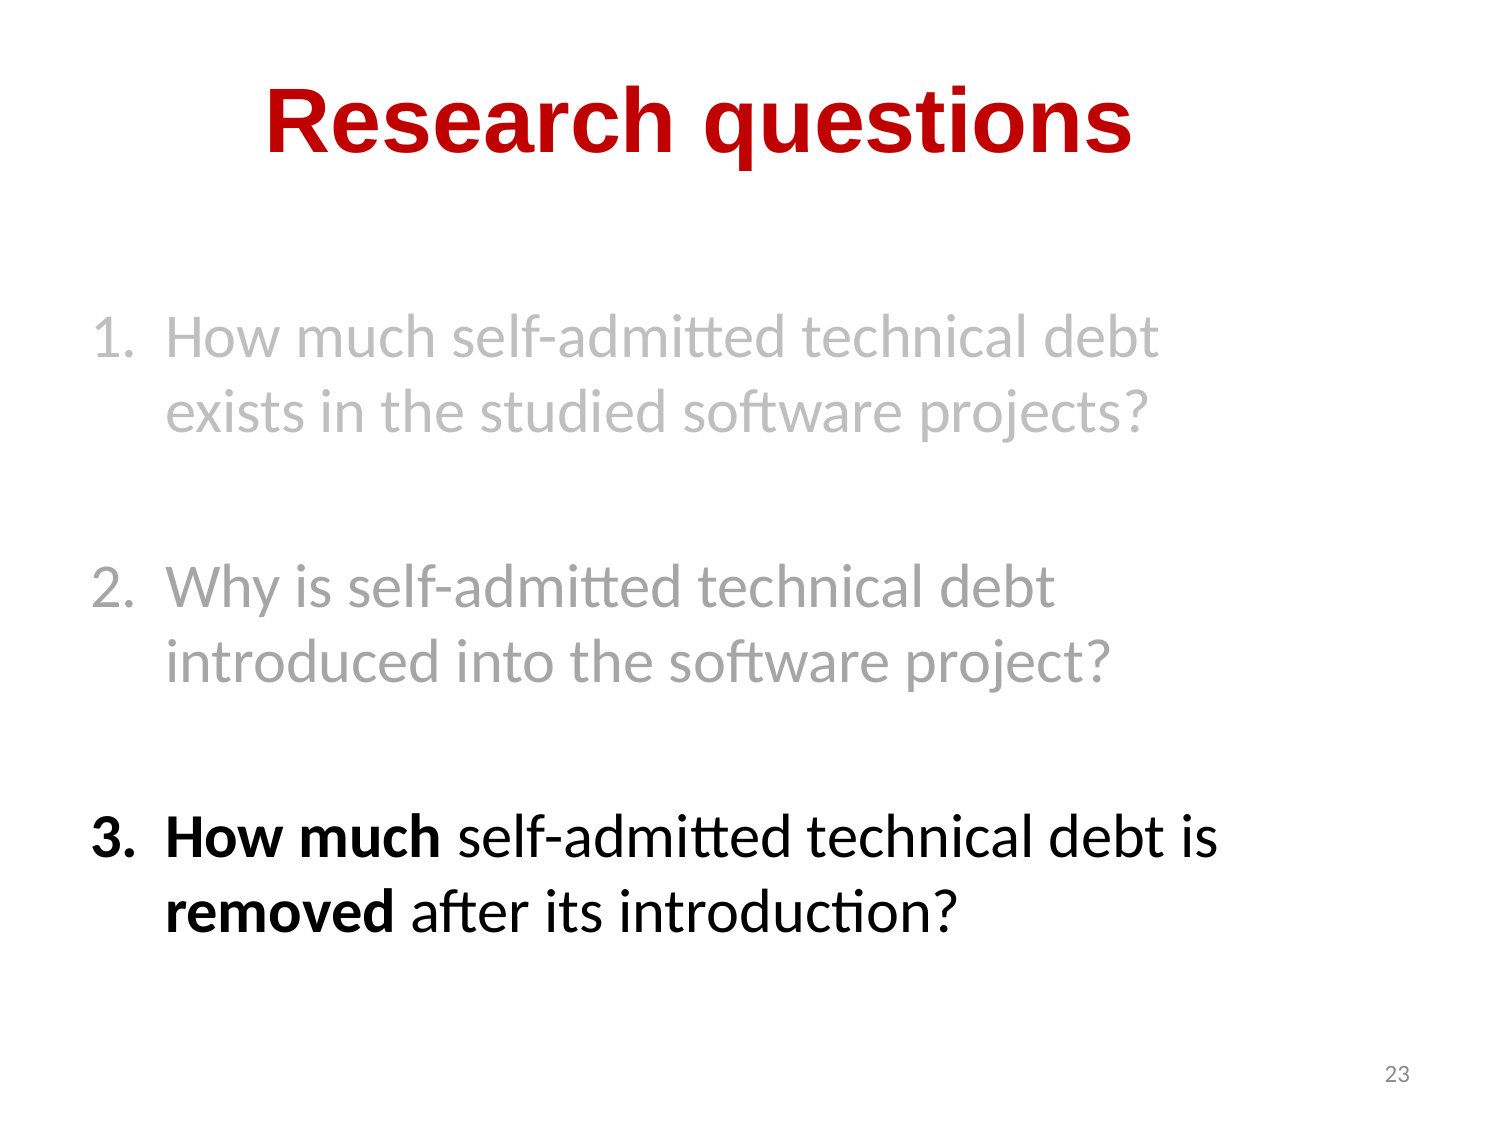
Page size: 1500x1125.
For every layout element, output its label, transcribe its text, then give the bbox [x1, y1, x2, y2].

title Research questions [75, 48, 1325, 183]
slide_number 23 [1074, 1042, 1425, 1103]
list How much self-admitted technical debt exists in the studied software projects? Why is self-admitted technical debt introduced into the software project? How much self-admitted technical debt is removed after its introduction? [75, 287, 1308, 1005]
